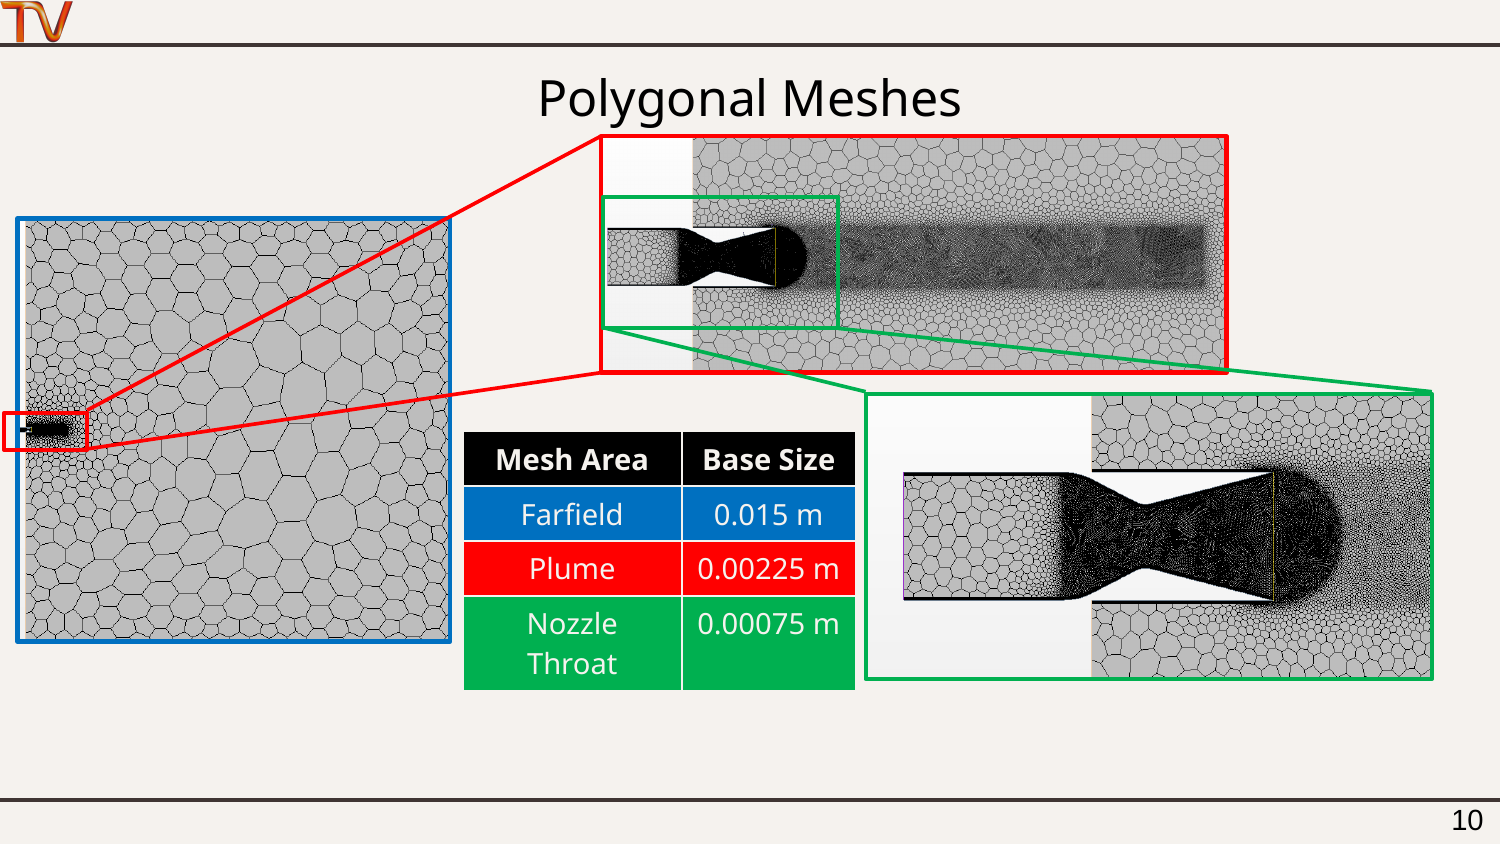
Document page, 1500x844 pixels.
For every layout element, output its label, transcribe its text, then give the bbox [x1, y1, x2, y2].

picture [0, 1, 74, 44]
table_cell Nozzle Throat [464, 597, 681, 690]
picture [602, 137, 1227, 328]
table_cell 0.00075 m [683, 597, 855, 690]
table_header Base Size [683, 432, 855, 485]
picture [19, 220, 449, 640]
table_cell 0.00225 m [683, 542, 855, 595]
text_box [601, 134, 1229, 139]
text_box [2, 411, 14, 452]
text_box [86, 135, 602, 370]
table_cell 0.015 m [683, 487, 855, 540]
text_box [837, 328, 1433, 392]
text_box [602, 327, 836, 392]
table_cell Plume [464, 542, 681, 595]
title Polygonal Meshes [116, 51, 1384, 145]
picture [864, 395, 1433, 682]
table_header Mesh Area [464, 432, 681, 485]
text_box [80, 372, 602, 451]
text_box 10 [1436, 793, 1499, 844]
table_cell Farfield [464, 487, 681, 540]
